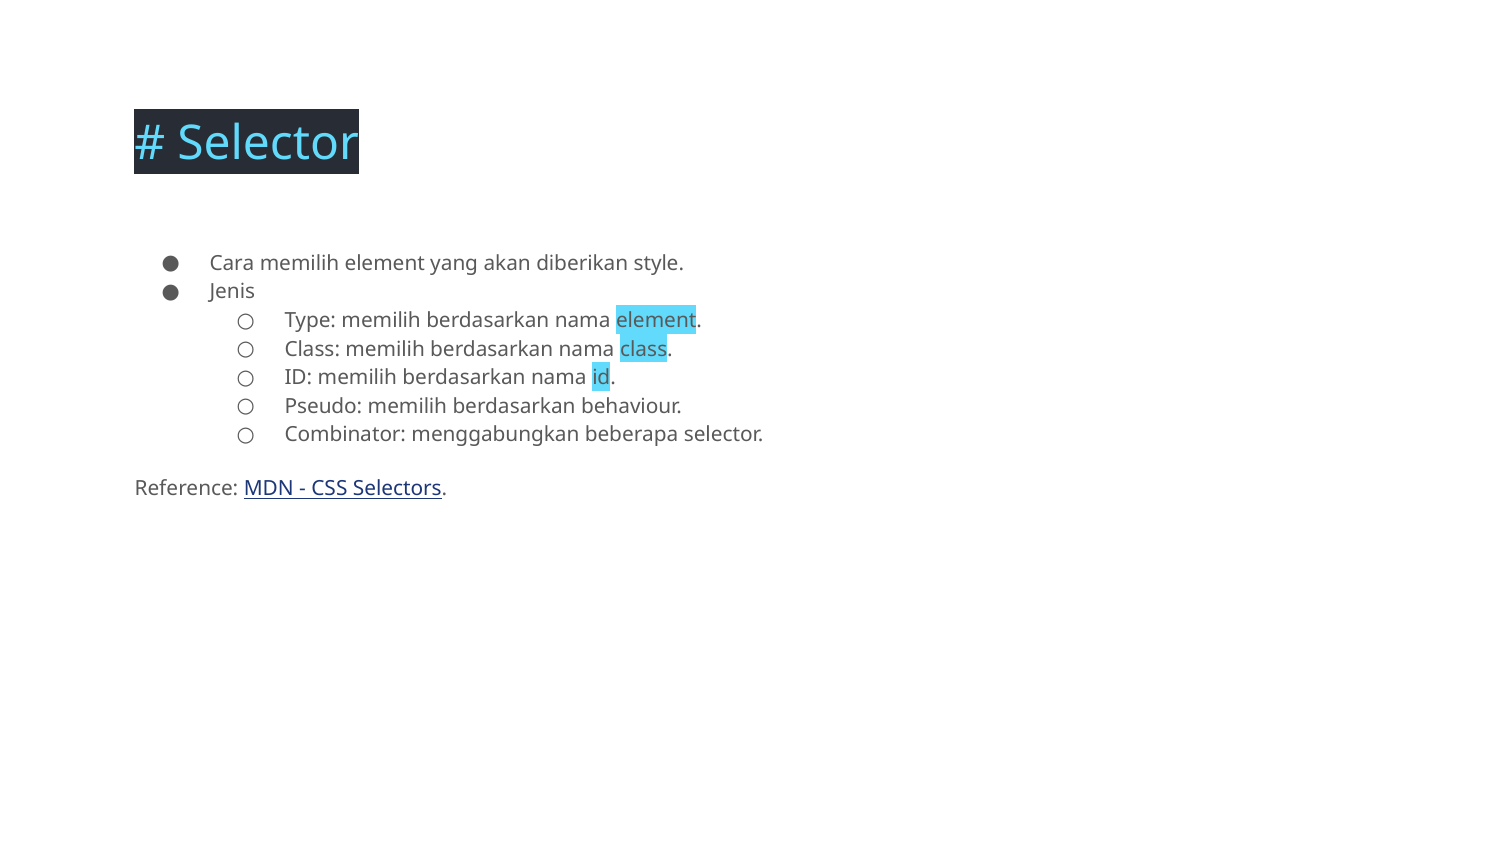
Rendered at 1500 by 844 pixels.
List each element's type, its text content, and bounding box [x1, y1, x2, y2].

list Cara memilih element yang akan diberikan style. Jenis Type: memilih berdasarkan nama element. Class: memilih berdasarkan nama class. ID: memilih berdasarkan nama id. Pseudo: memilih berdasarkan behaviour. Combinator: menggabungkan beberapa selector. Reference: MDN - CSS Selectors. [119, 230, 1381, 712]
title # Selector [119, 97, 1381, 185]
